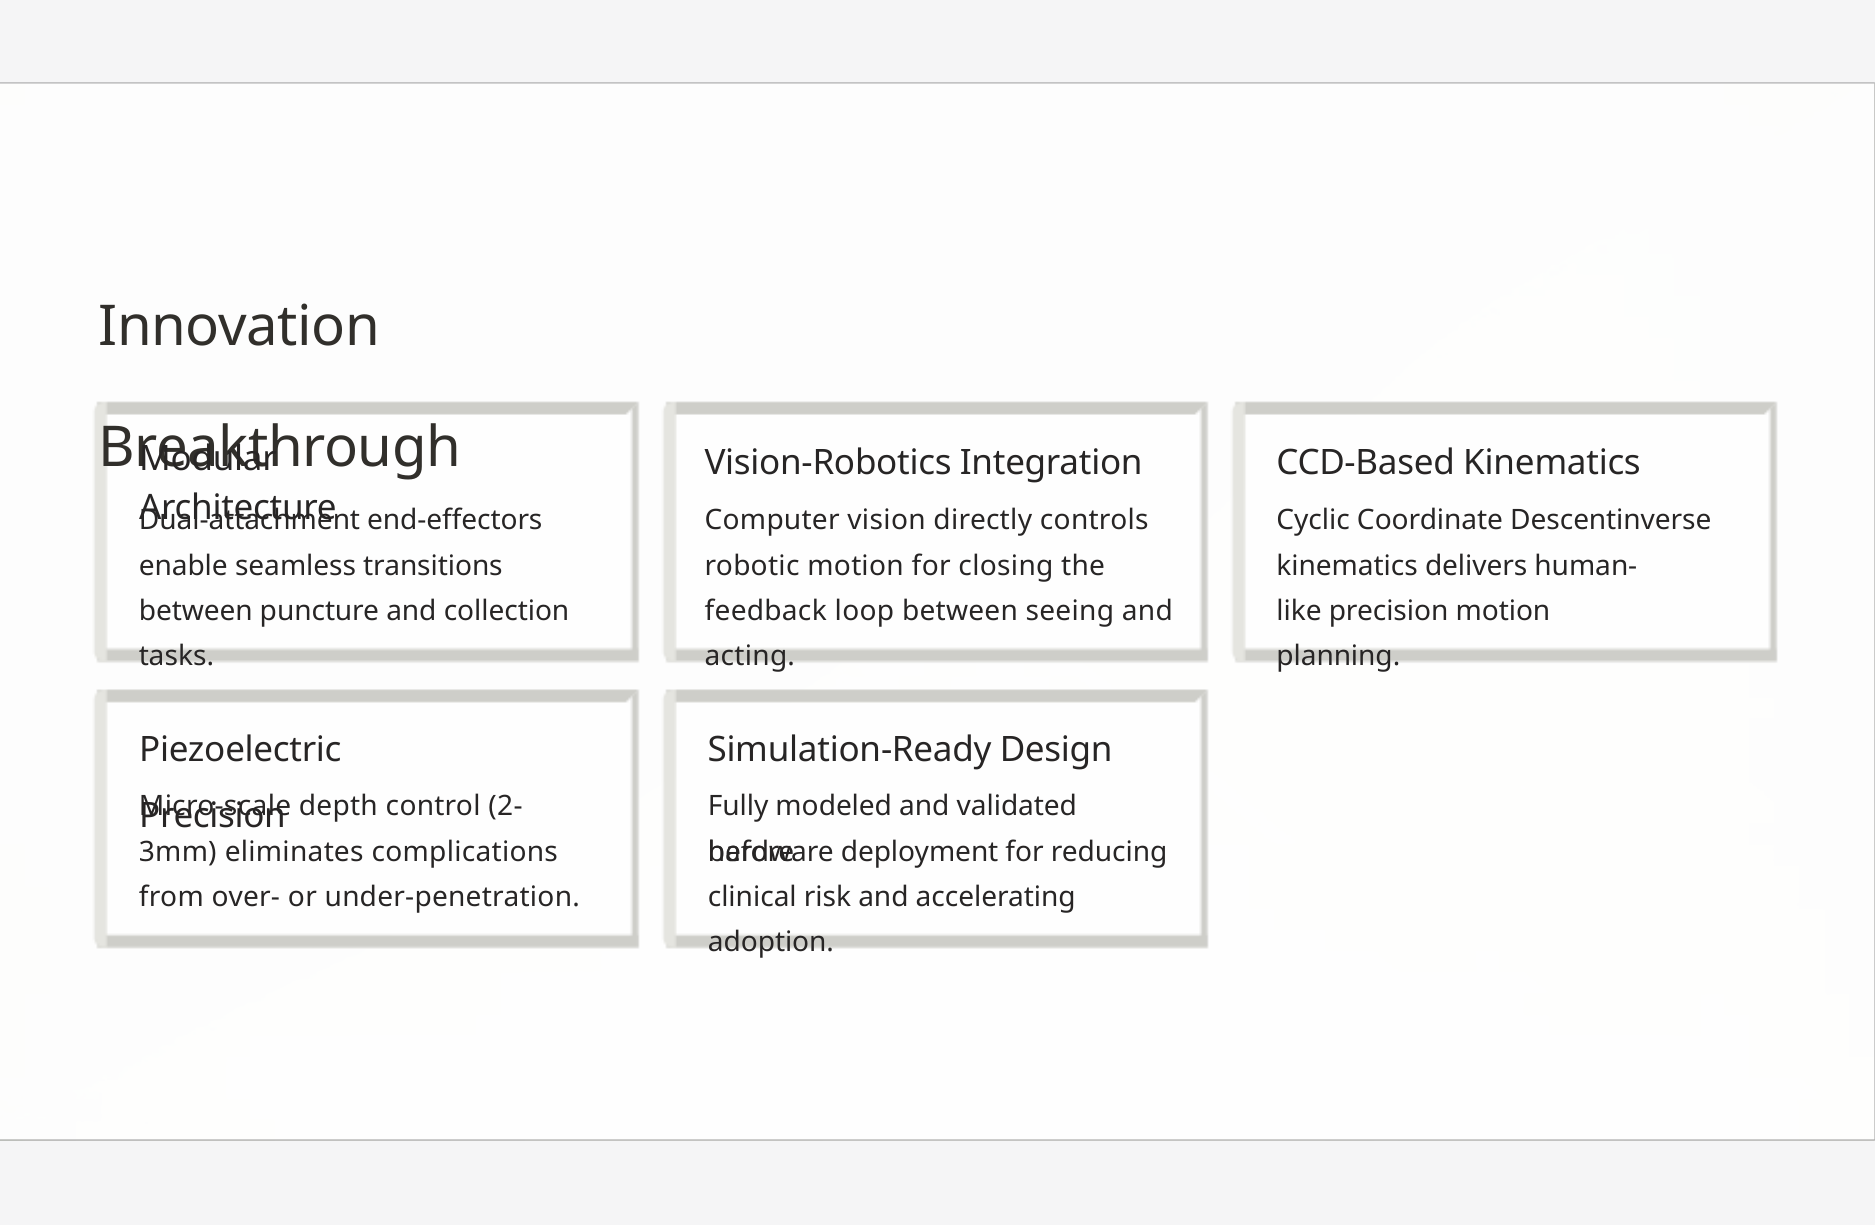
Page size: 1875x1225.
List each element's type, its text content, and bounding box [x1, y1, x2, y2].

text_box CCD-Based Kinematics [1276, 413, 1645, 482]
text_box Dual-attachment end-effectors enable seamless transitions between puncture and collection tasks. [139, 490, 603, 672]
text_box [1350, 474, 1356, 490]
text_box Cyclic Coordinate Descentinverse [1276, 490, 1713, 536]
text_box Piezoelectric Precision [139, 702, 495, 776]
text_box [273, 398, 282, 427]
text_box Fully modeled and validated before [707, 775, 1152, 821]
text_box hardware deployment for reducing clinical risk and accelerating adoption. [707, 821, 1181, 958]
text_box [283, 761, 289, 776]
text_box Simulation-Ready Design [707, 702, 1113, 769]
text_box Modular Architecture [139, 427, 482, 490]
text_box Micro-scale depth control (2-3mm) eliminates complications from over- or under-penetration. [139, 776, 592, 912]
text_box kinematics delivers human-like precision motion planning. [1276, 535, 1668, 672]
text_box [0, 73, 1875, 1152]
text_box [833, 474, 839, 490]
text_box Vision-Robotics Integration [704, 413, 1146, 482]
text_box [767, 761, 773, 775]
text_box Innovation Breakthrough [98, 234, 744, 478]
text_box Computer vision directly controls robotic motion for closing the feedback loop between seeing and acting. [704, 490, 1175, 672]
